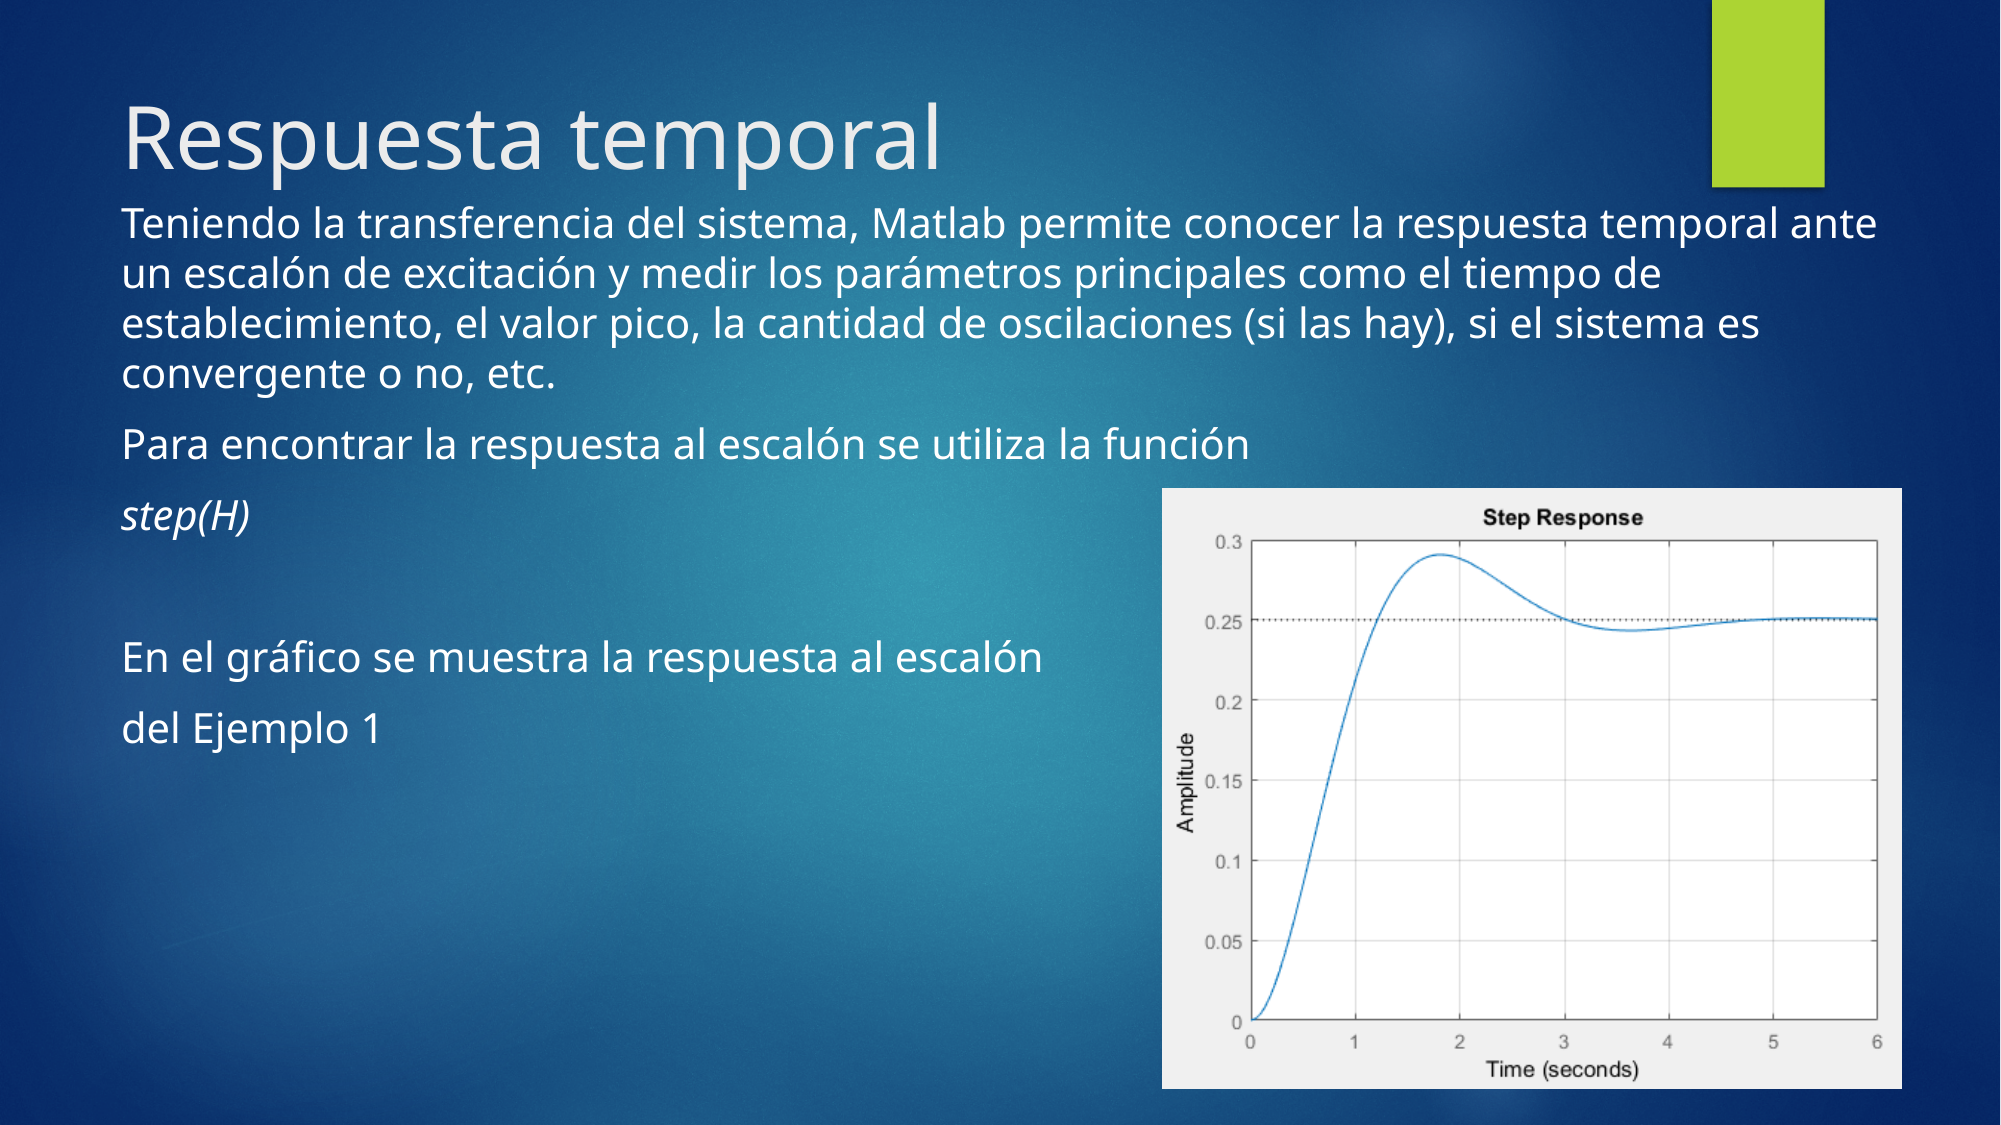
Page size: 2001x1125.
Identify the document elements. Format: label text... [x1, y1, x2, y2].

title Respuesta temporal [106, 74, 1649, 188]
text_box Teniendo la transferencia del sistema, Matlab permite conocer la respuesta temporal ante un escalón de excitación y medir los parámetros principales como el tiempo de establecimiento, el valor pico, la cantidad de oscilaciones (si las hay), si el sistema es convergente o no, etc. Para encontrar la respuesta al escalón se utiliza la función step(H) En el gráfico se muestra la respuesta al escalón del Ejemplo 1 [106, 188, 1939, 1050]
picture [0, 0, 2001, 1125]
